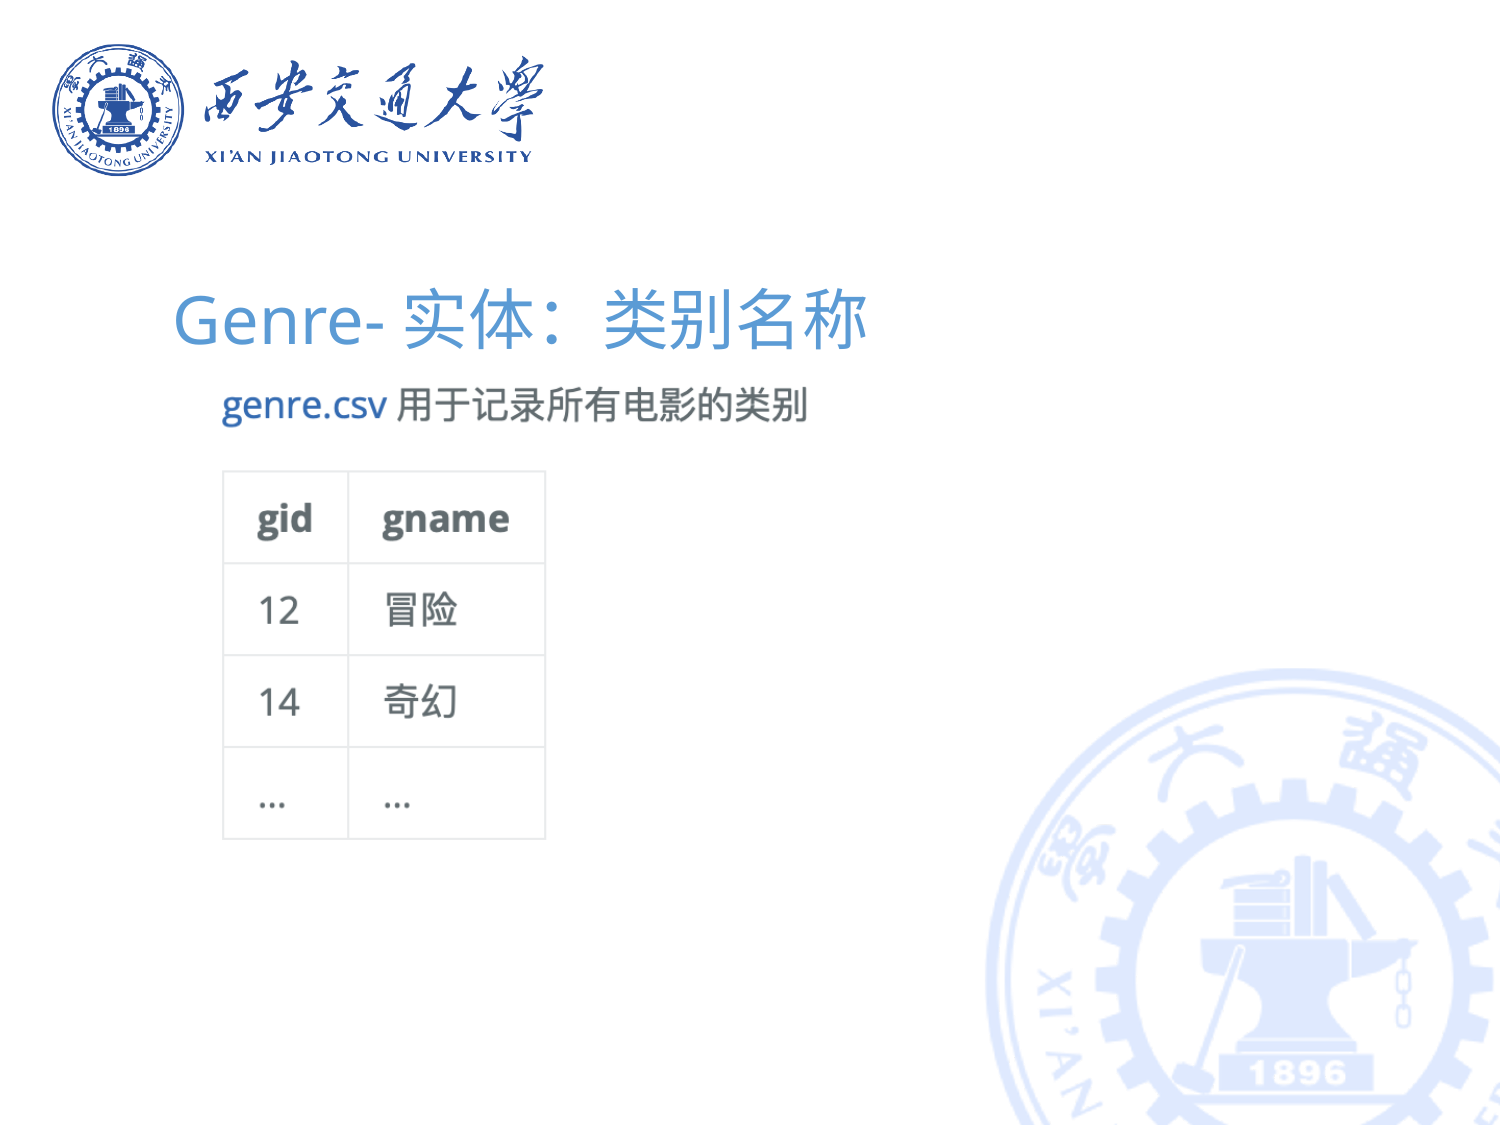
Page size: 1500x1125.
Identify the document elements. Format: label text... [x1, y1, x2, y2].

picture [984, 668, 1500, 1125]
picture [52, 13, 559, 192]
picture [194, 366, 836, 865]
text_box Genre-实体：类别名称 [158, 190, 1408, 366]
